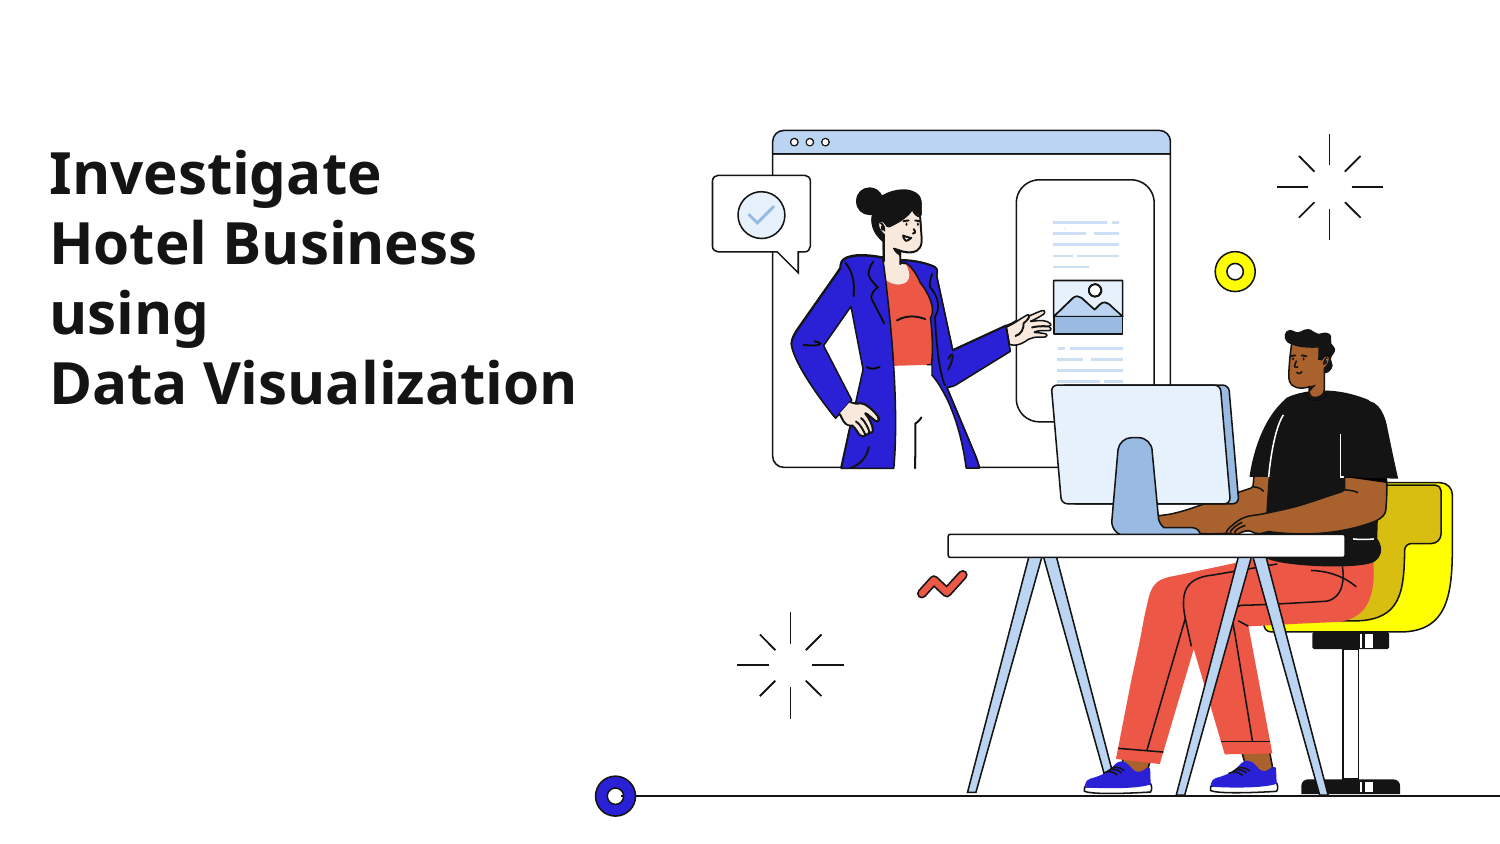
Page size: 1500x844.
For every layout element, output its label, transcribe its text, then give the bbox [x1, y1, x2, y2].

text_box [1276, 133, 1384, 241]
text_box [737, 611, 845, 719]
text_box [595, 776, 636, 817]
title Investigate Hotel Business using Data Visualization [34, 142, 707, 571]
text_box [712, 130, 1453, 795]
